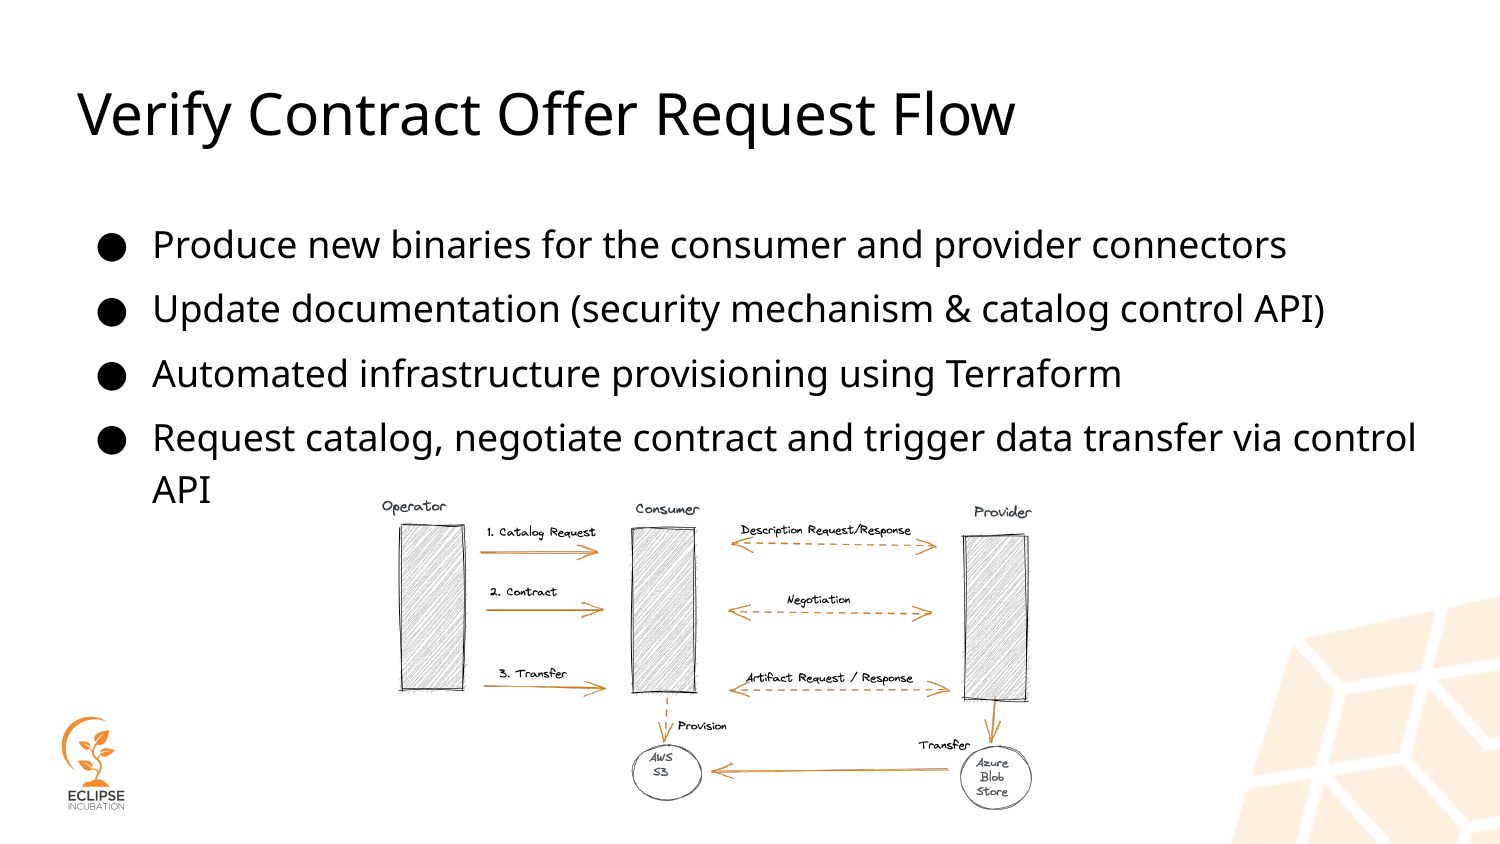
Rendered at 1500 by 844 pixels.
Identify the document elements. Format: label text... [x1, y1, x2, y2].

picture [0, 0, 1500, 844]
title Verify Contract Offer Request Flow [62, 62, 1438, 108]
list Produce new binaries for the consumer and provider connectors Update documentation (security mechanism & catalog control API) Automated infrastructure provisioning using Terraform Request catalog, negotiate contract and trigger data transfer via control API [62, 199, 1438, 780]
